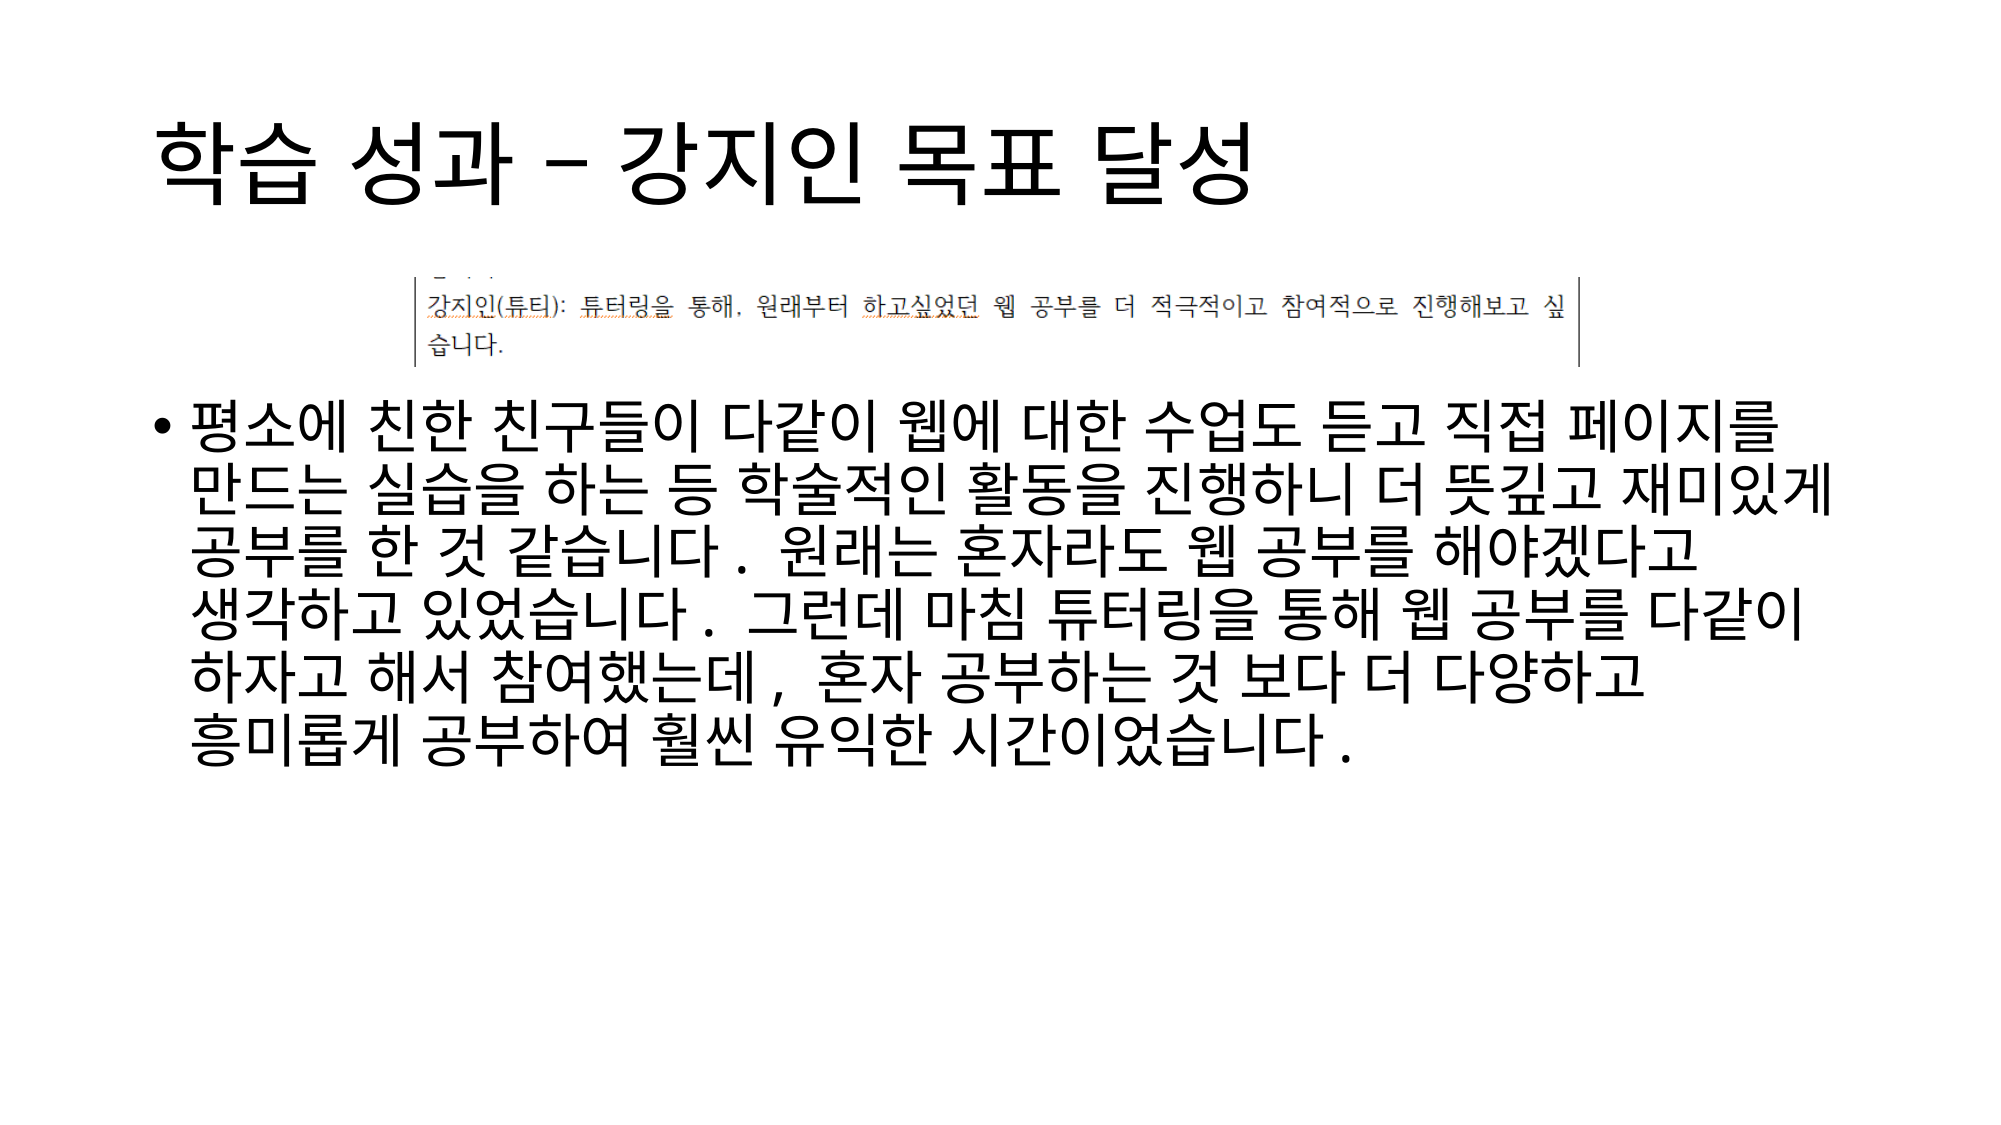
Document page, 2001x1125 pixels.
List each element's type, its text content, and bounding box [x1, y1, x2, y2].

list 평소에 친한 친구들이 다같이 웹에 대한 수업도 듣고 직접 페이지를 만드는 실습을 하는 등 학술적인 활동을 진행하니 더 뜻깊고 재미있게 공부를 한 것 같습니다. 원래는 혼자라도 웹 공부를 해야겠다고 생각하고 있었습니다. 그런데 마침 튜터링을 통해 웹 공부를 다같이 하자고 해서 참여했는데, 혼자 공부하는 것 보다 더 다양하고 흥미롭게 공부하여 훨씬 유익한 시간이었습니다. [137, 299, 1863, 1014]
picture [410, 277, 1589, 367]
title 학습 성과 – 강지인 목표 달성 [137, 59, 1863, 278]
